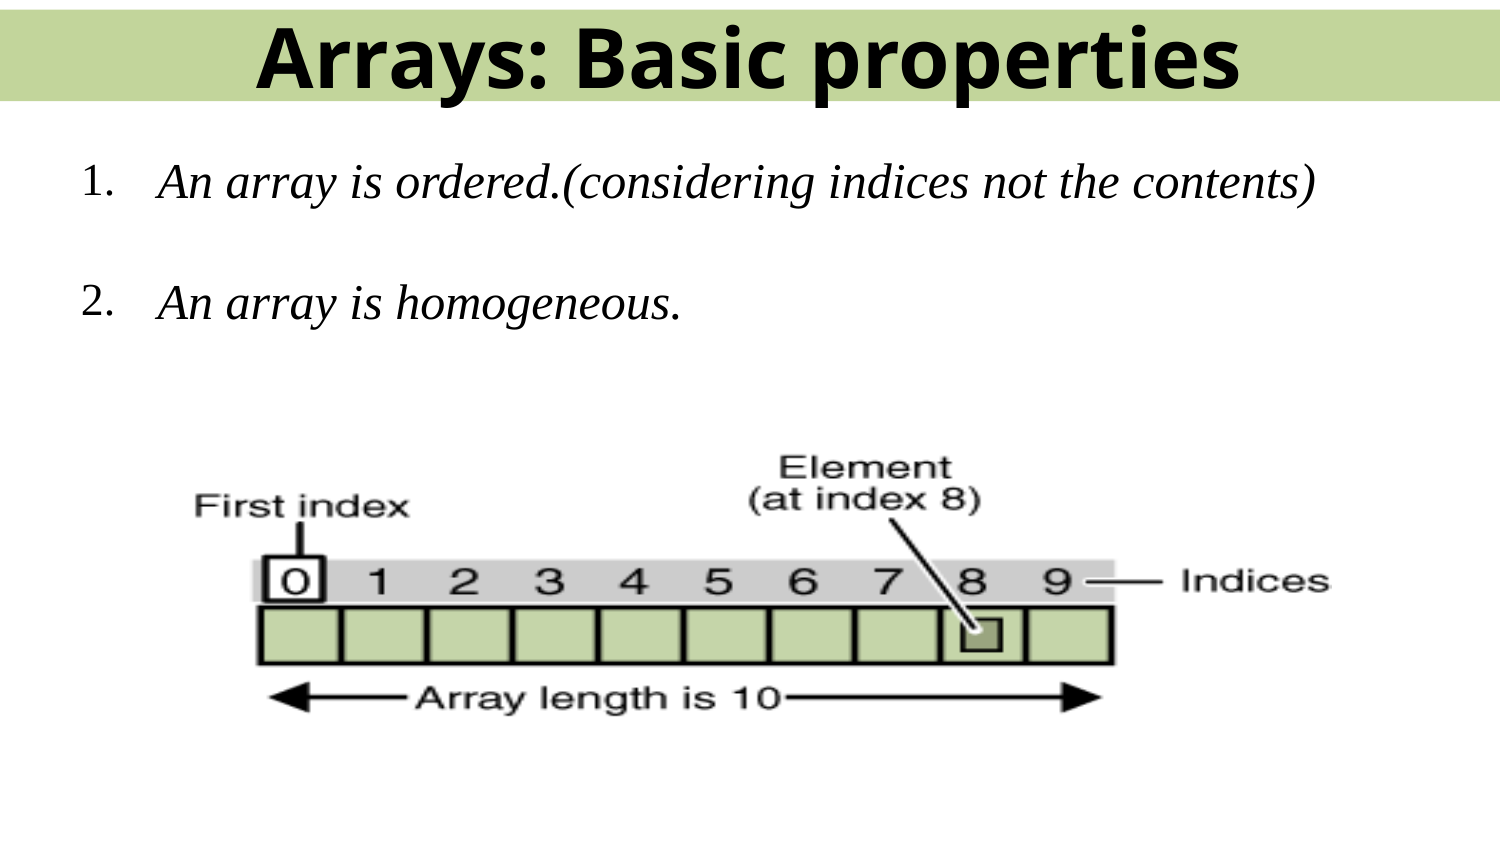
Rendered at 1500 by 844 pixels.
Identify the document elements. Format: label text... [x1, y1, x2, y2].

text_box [65, 149, 1411, 200]
text_box Arrays: Basic properties [0, 9, 1500, 102]
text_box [65, 270, 1411, 321]
picture [191, 449, 1332, 721]
